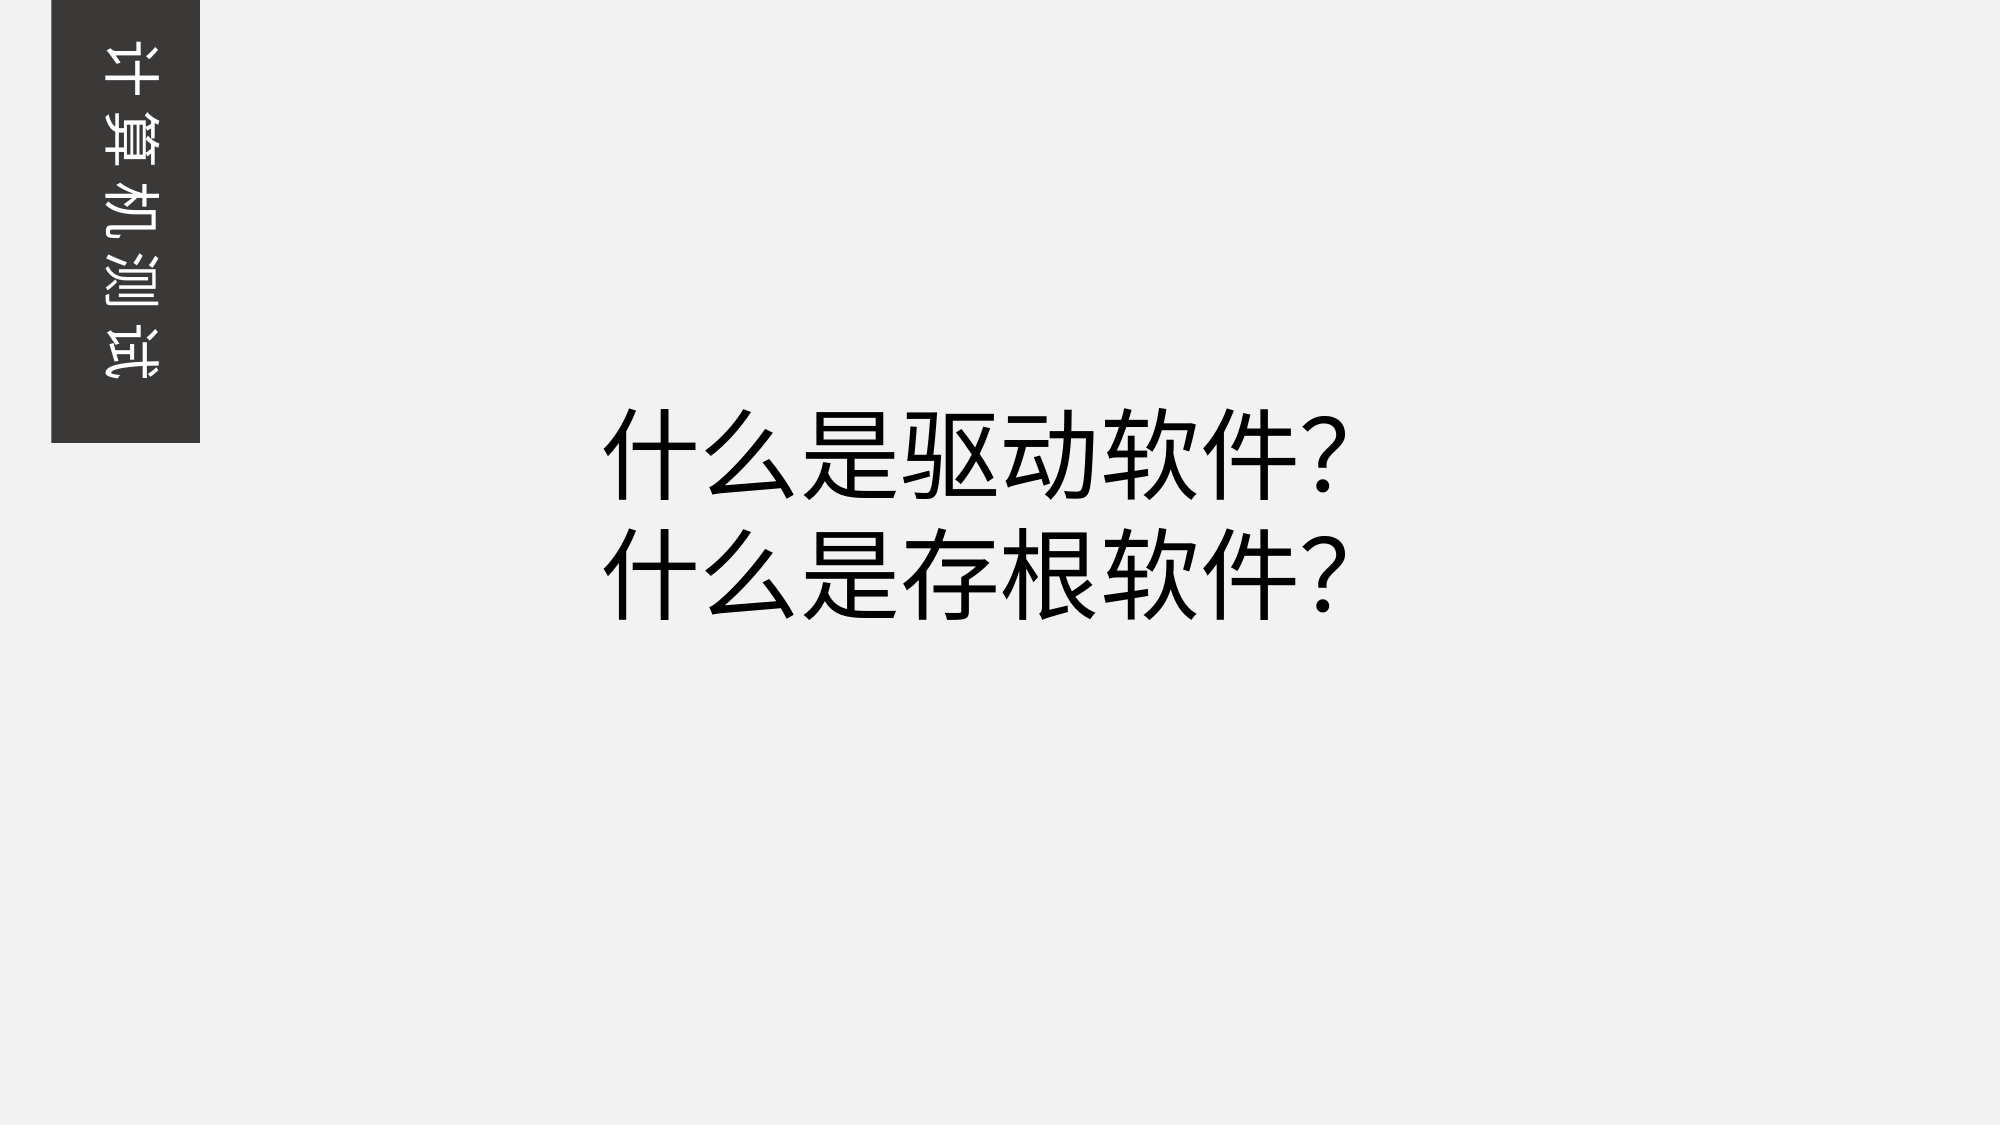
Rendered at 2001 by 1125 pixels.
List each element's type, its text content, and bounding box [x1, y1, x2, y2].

text_box 什么是驱动软件？ 什么是存根软件？ [205, 385, 1795, 640]
text_box 计算机测试 [75, 24, 177, 480]
text_box [50, 0, 201, 444]
